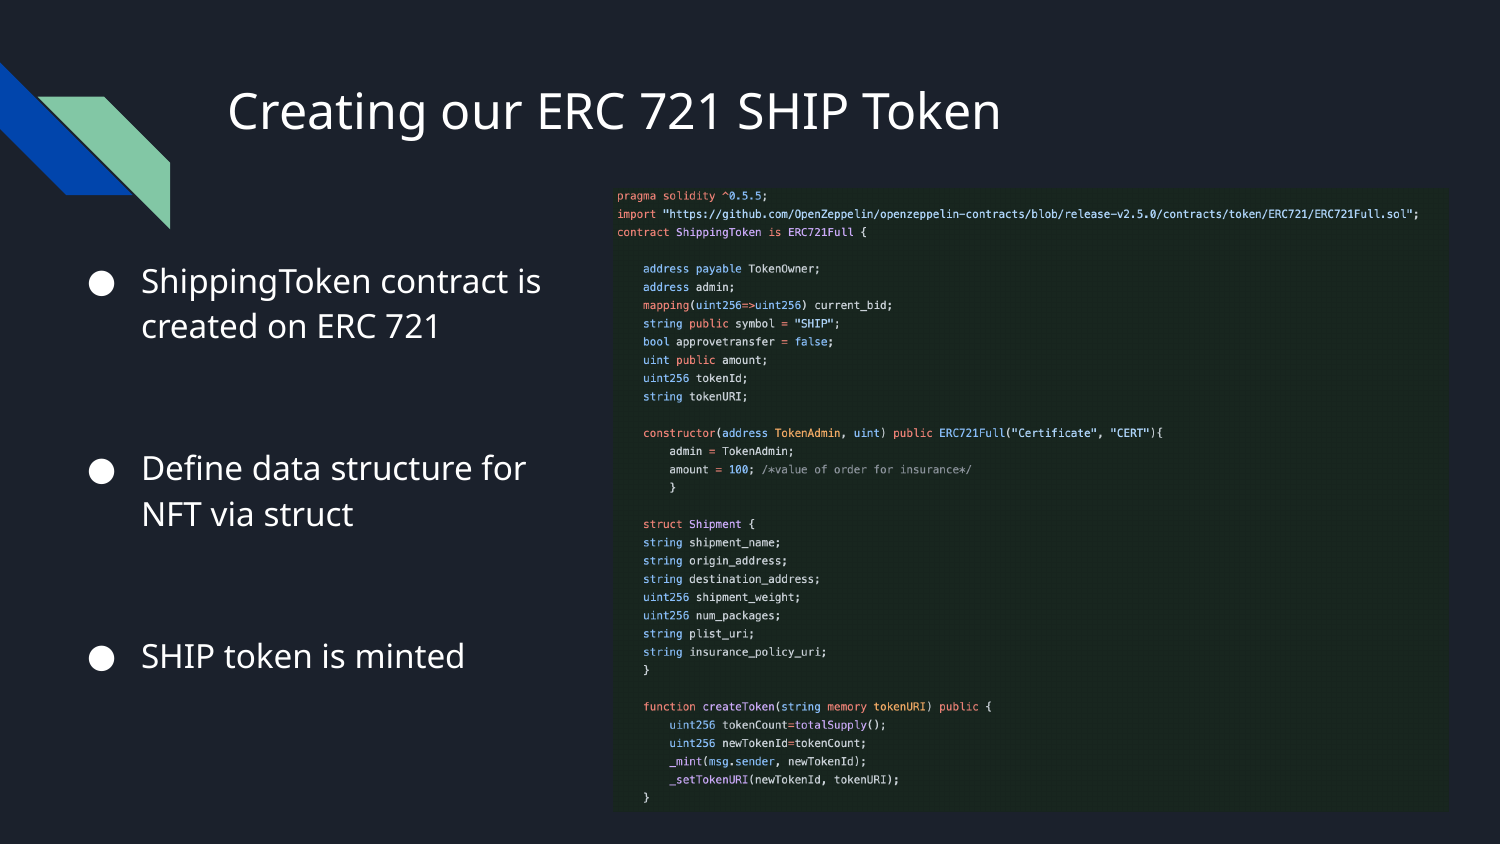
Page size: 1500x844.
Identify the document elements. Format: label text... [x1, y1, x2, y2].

title Creating our ERC 721 SHIP Token [212, 64, 1368, 215]
list ShippingToken contract is created on ERC 721 Define data structure for NFT via struct SHIP token is minted [51, 238, 563, 750]
picture [612, 188, 1450, 812]
